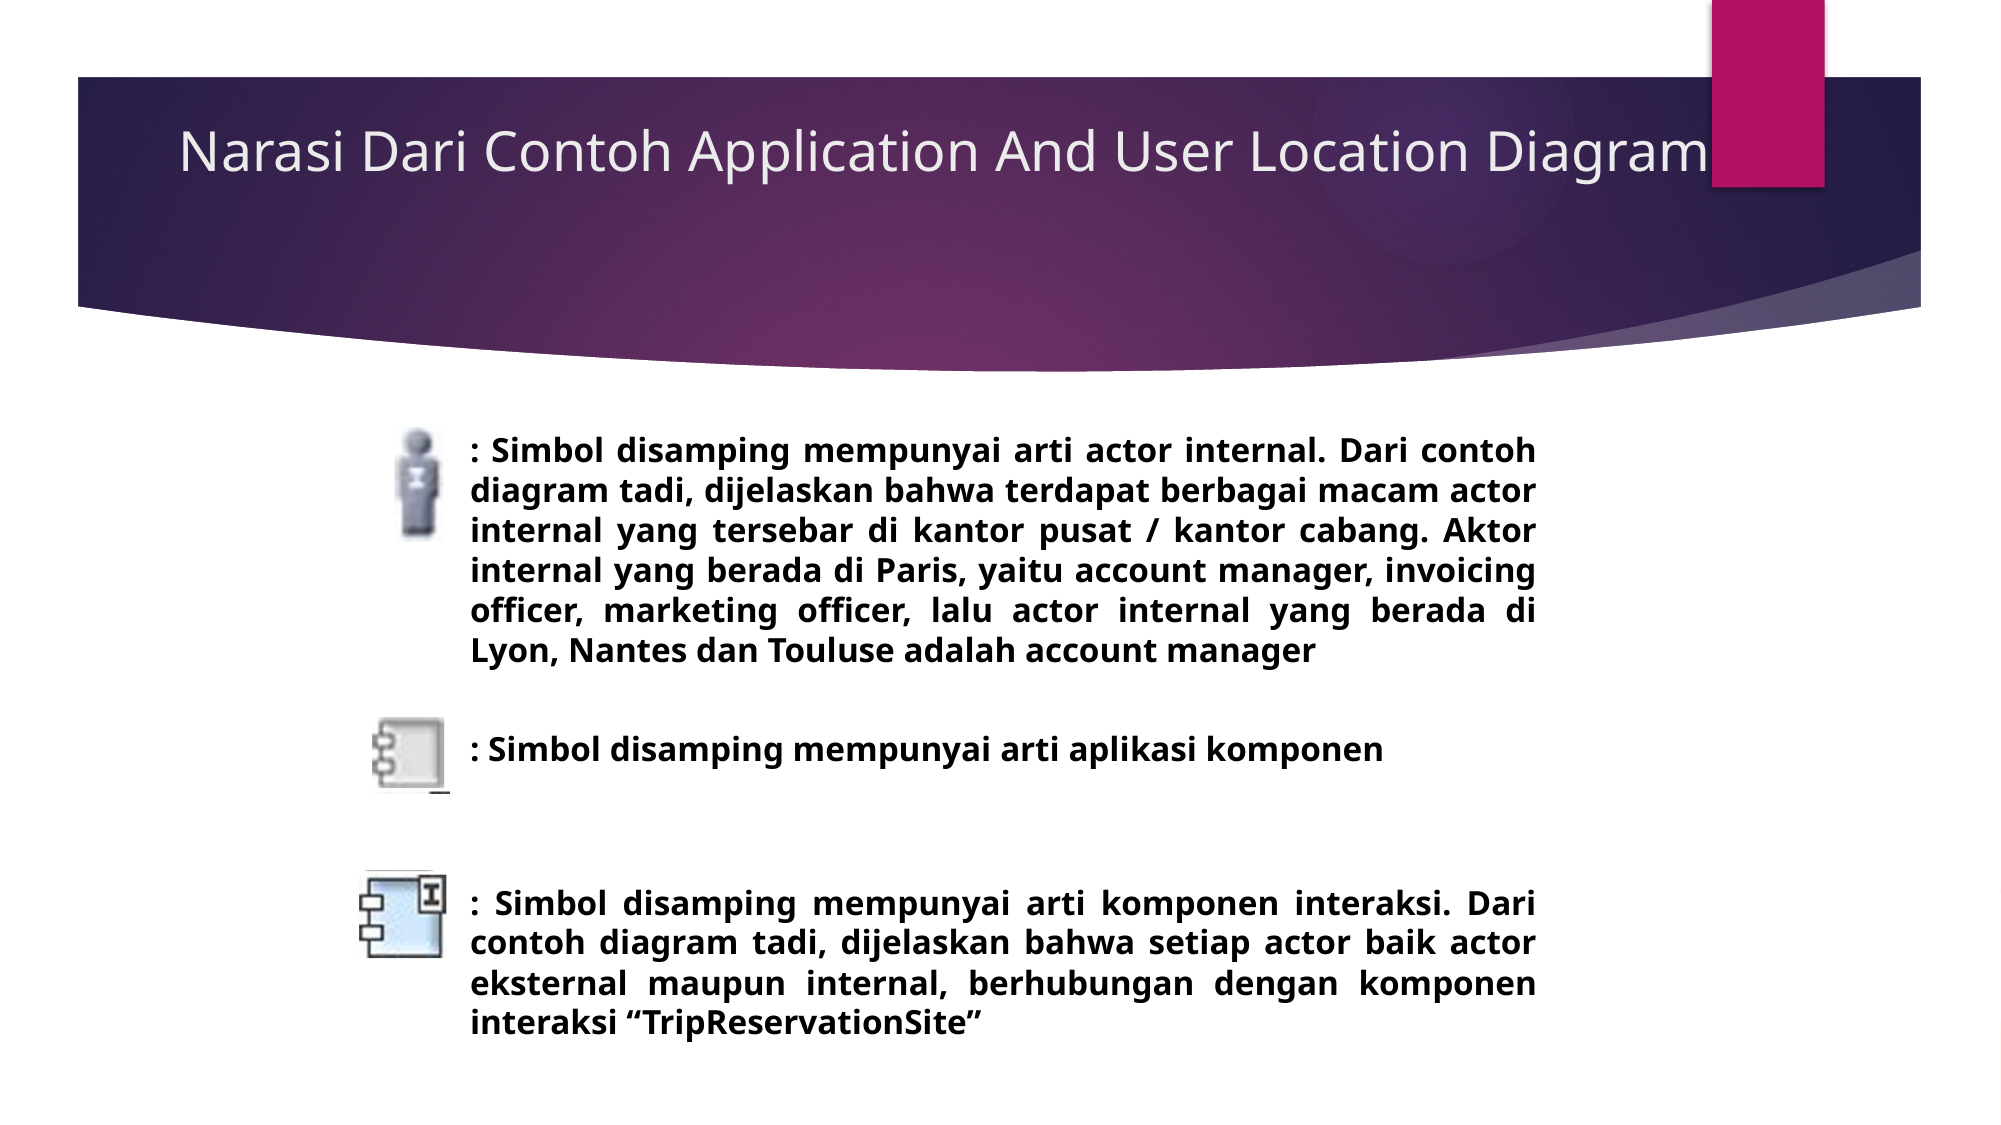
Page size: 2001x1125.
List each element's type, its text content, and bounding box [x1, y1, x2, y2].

picture [390, 426, 451, 545]
picture [370, 716, 451, 794]
text_box : Simbol disamping mempunyai arti komponen interaksi. Dari contoh diagram tadi, dijelaskan bahwa setiap actor baik actor eksternal maupun internal, berhubungan dengan komponen interaksi “TripReservationSite” [449, 861, 1559, 1053]
title Narasi Dari Contoh Application And User Location Diagram [158, 95, 1851, 194]
picture [351, 870, 451, 969]
text_box : Simbol disamping mempunyai arti aplikasi komponen [449, 708, 1559, 785]
subtitle : Simbol disamping mempunyai arti actor internal. Dari contoh diagram tadi, dijelaskan bahwa terdapat berbagai macam actor internal yang tersebar di kantor pusat / kantor cabang. Aktor internal yang berada di Paris, yaitu account manager, invoicing officer, marketing officer, lalu actor internal yang berada di Lyon, Nantes dan Touluse adalah account manager [449, 409, 1559, 679]
